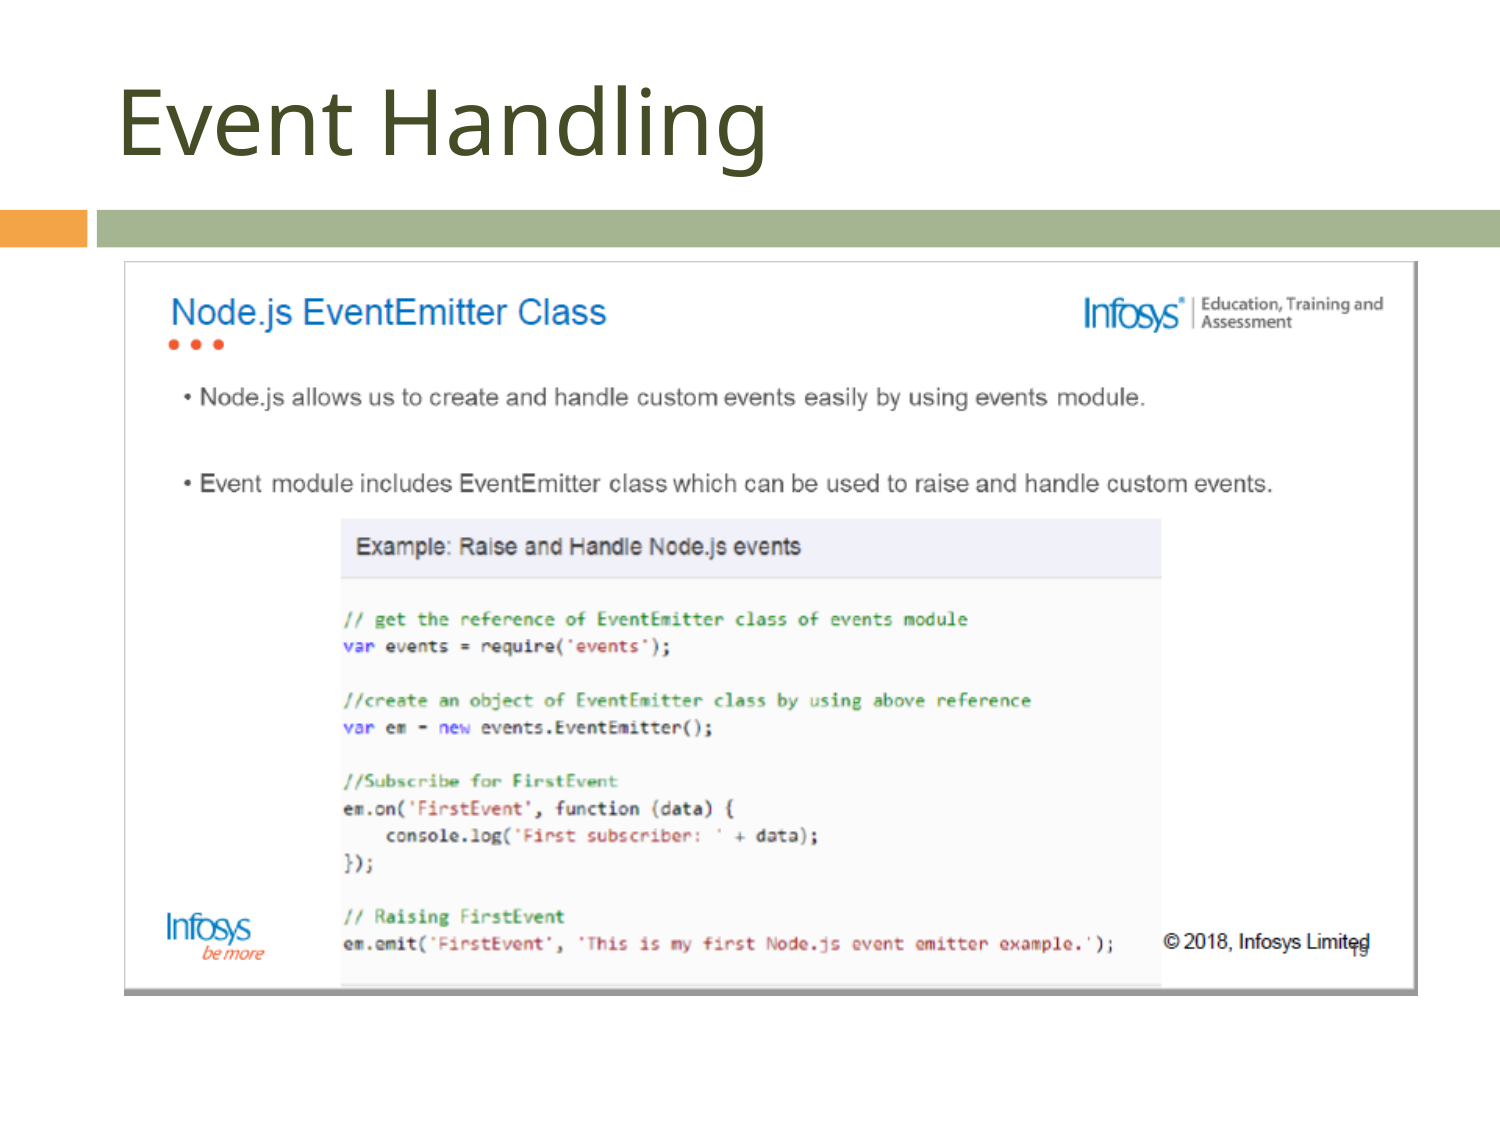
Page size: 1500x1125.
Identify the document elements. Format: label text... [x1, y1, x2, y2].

title Event Handling [100, 37, 1438, 200]
picture [123, 261, 1419, 997]
